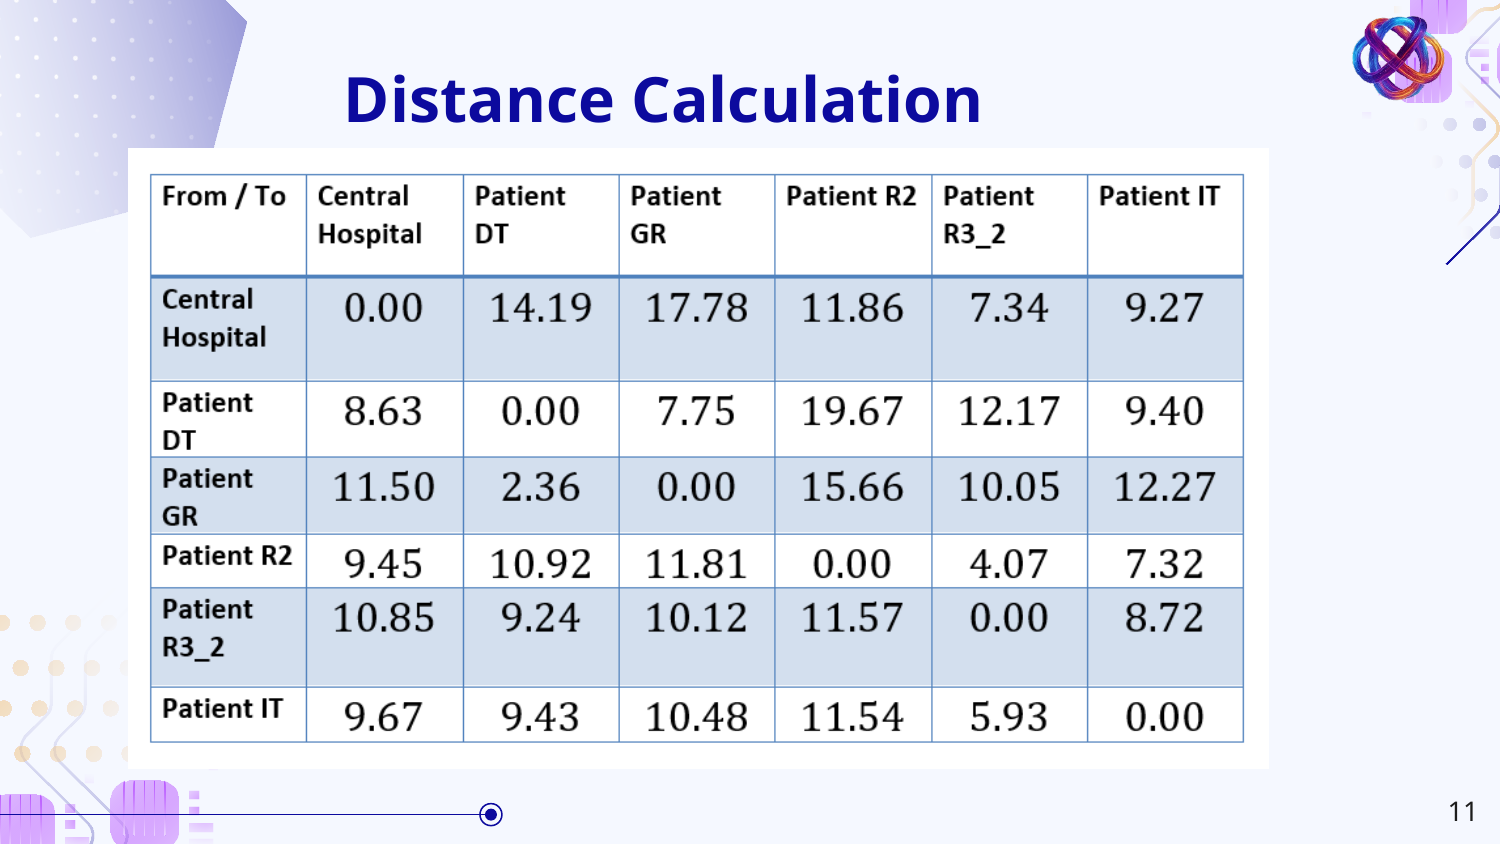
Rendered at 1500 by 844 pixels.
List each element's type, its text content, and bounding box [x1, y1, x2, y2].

slide_number ‹#› [1403, 779, 1494, 844]
picture [0, 0, 1269, 770]
title Distance Calculation [329, 44, 1154, 139]
picture [1336, 5, 1458, 113]
